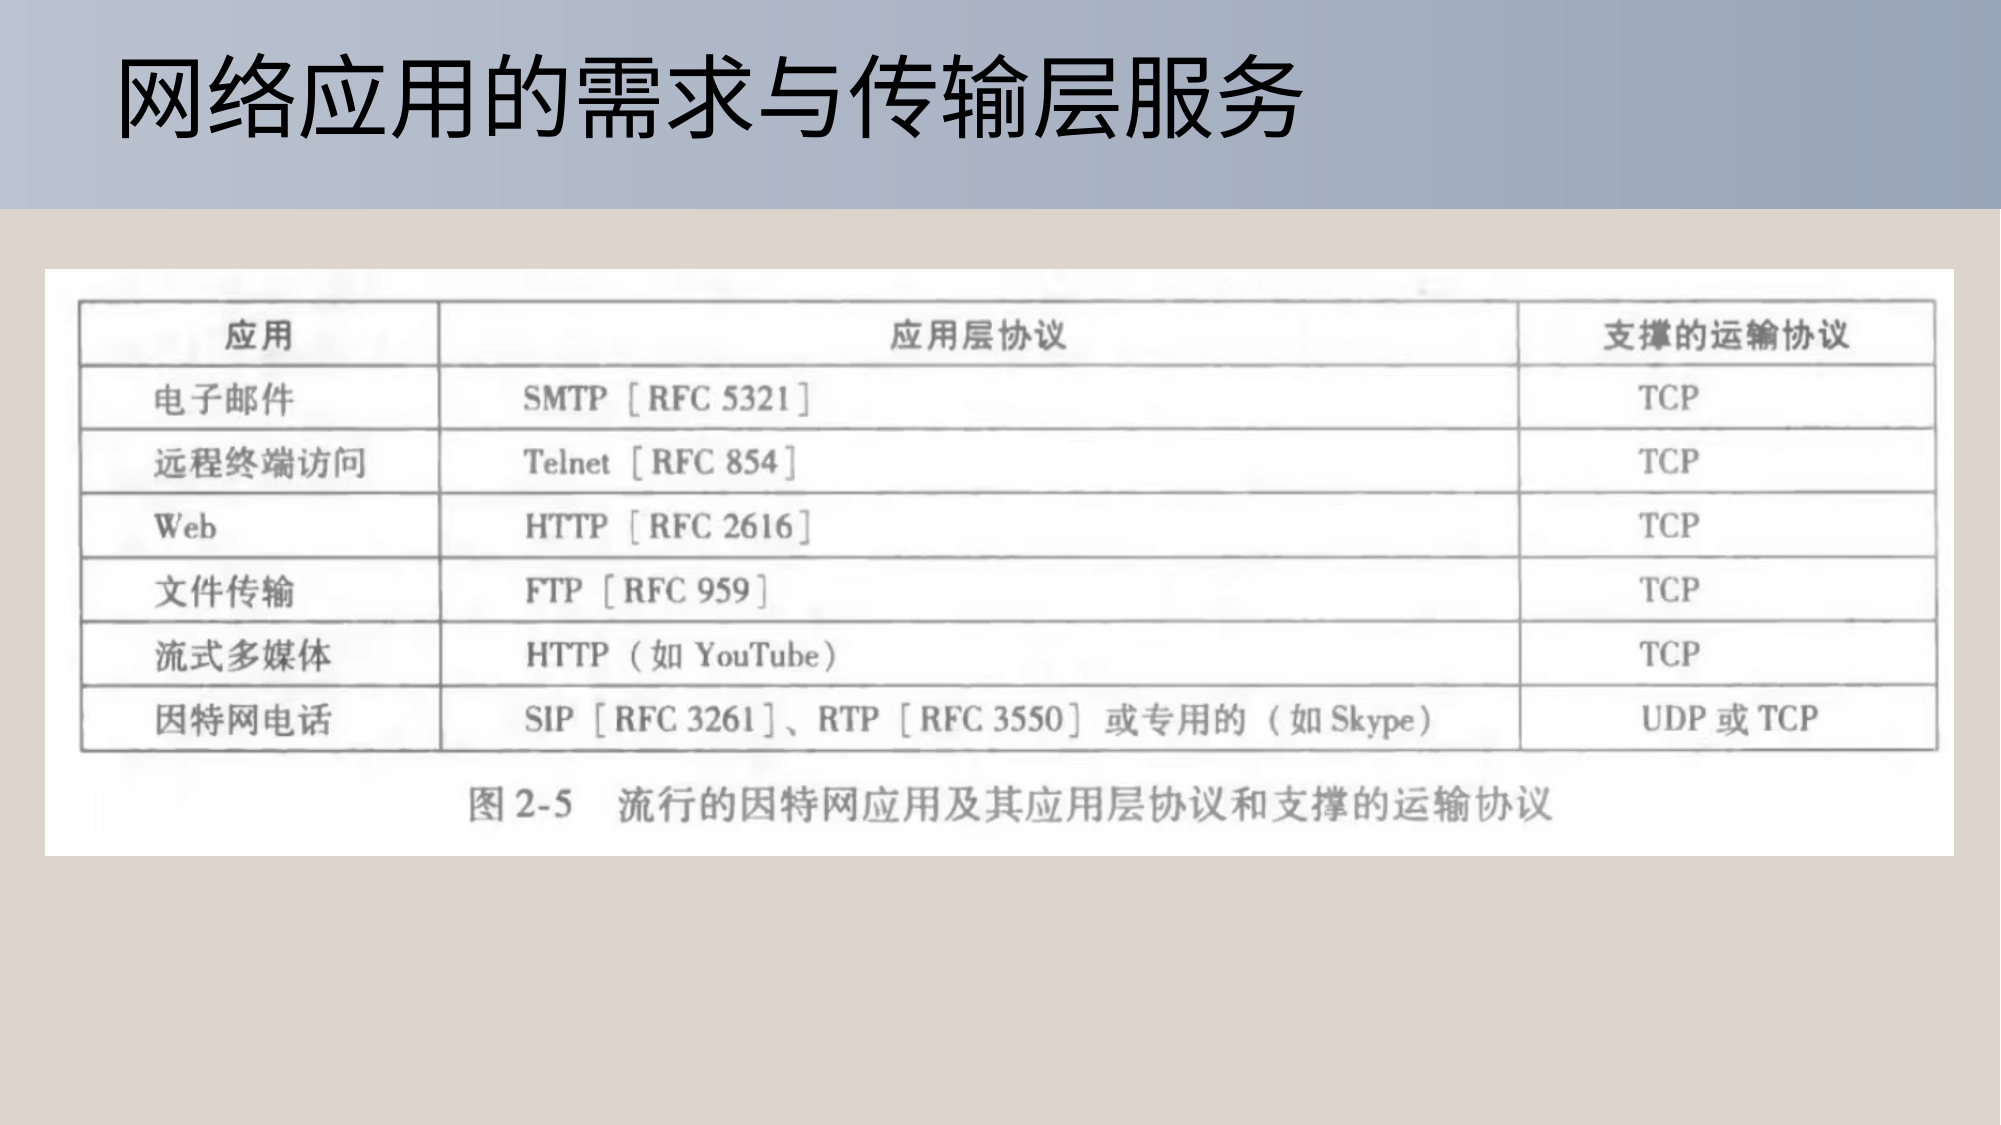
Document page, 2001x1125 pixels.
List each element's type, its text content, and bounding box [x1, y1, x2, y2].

text_box [0, 0, 2000, 210]
picture [45, 269, 1954, 856]
title 网络应用的需求与传输层服务 [99, 45, 1900, 161]
